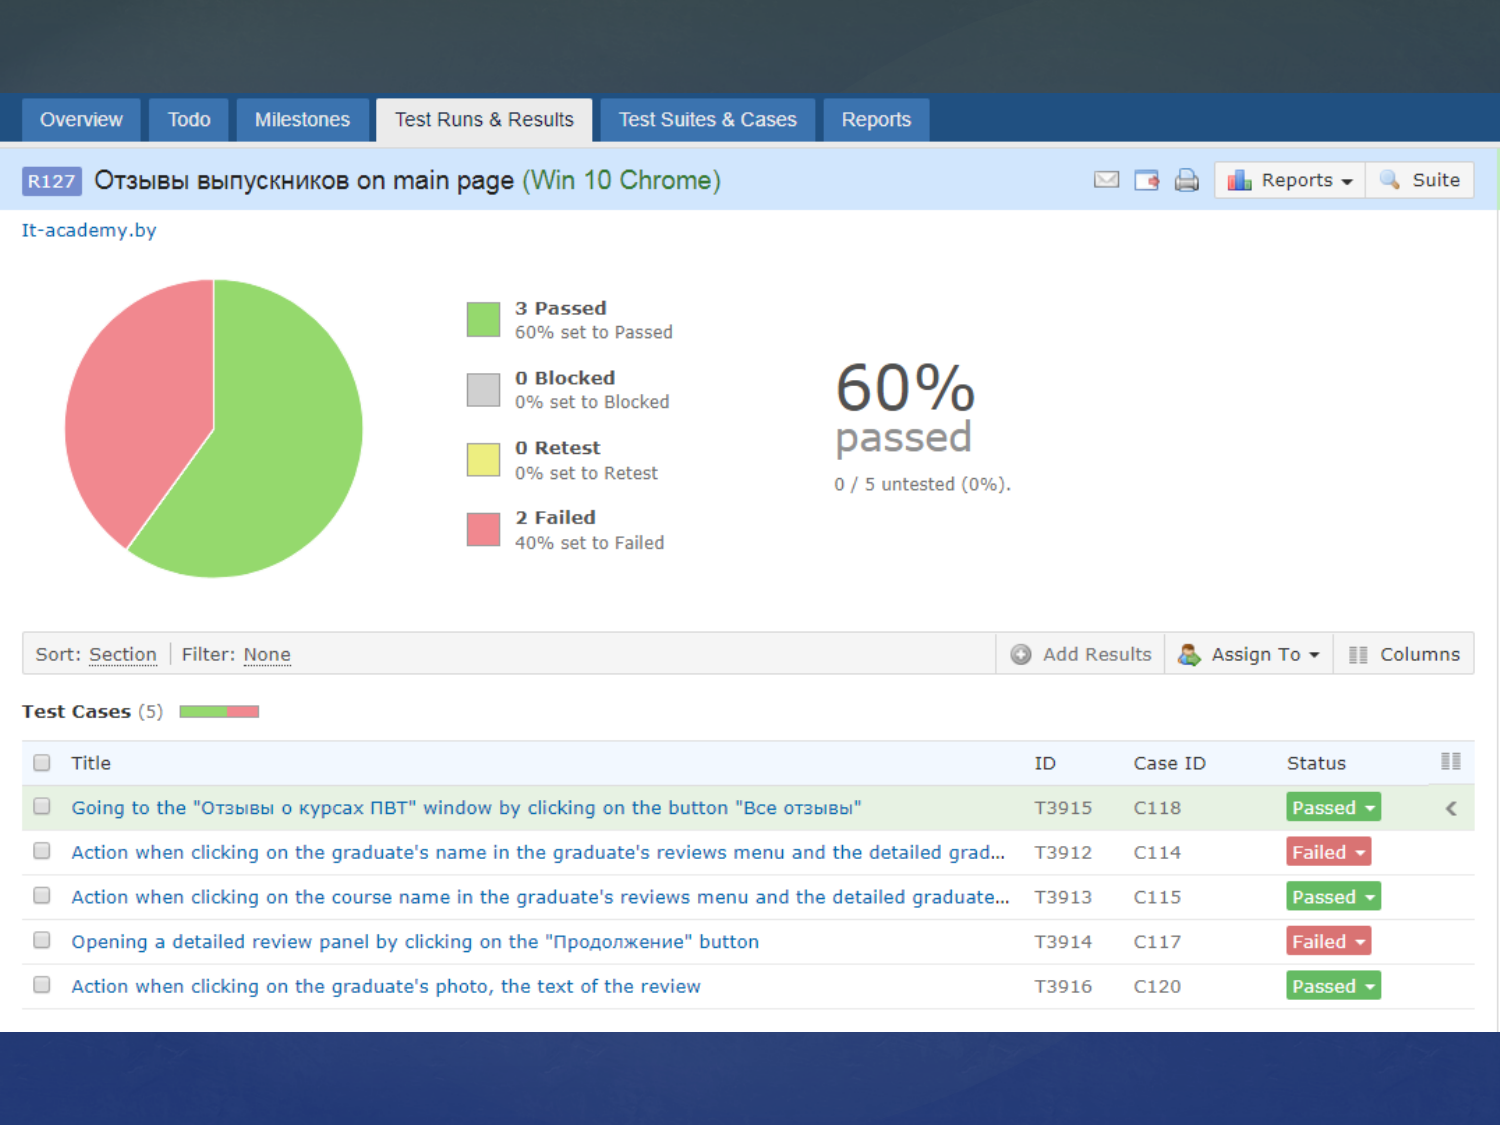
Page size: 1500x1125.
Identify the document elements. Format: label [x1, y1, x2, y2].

picture [0, 92, 1500, 1033]
